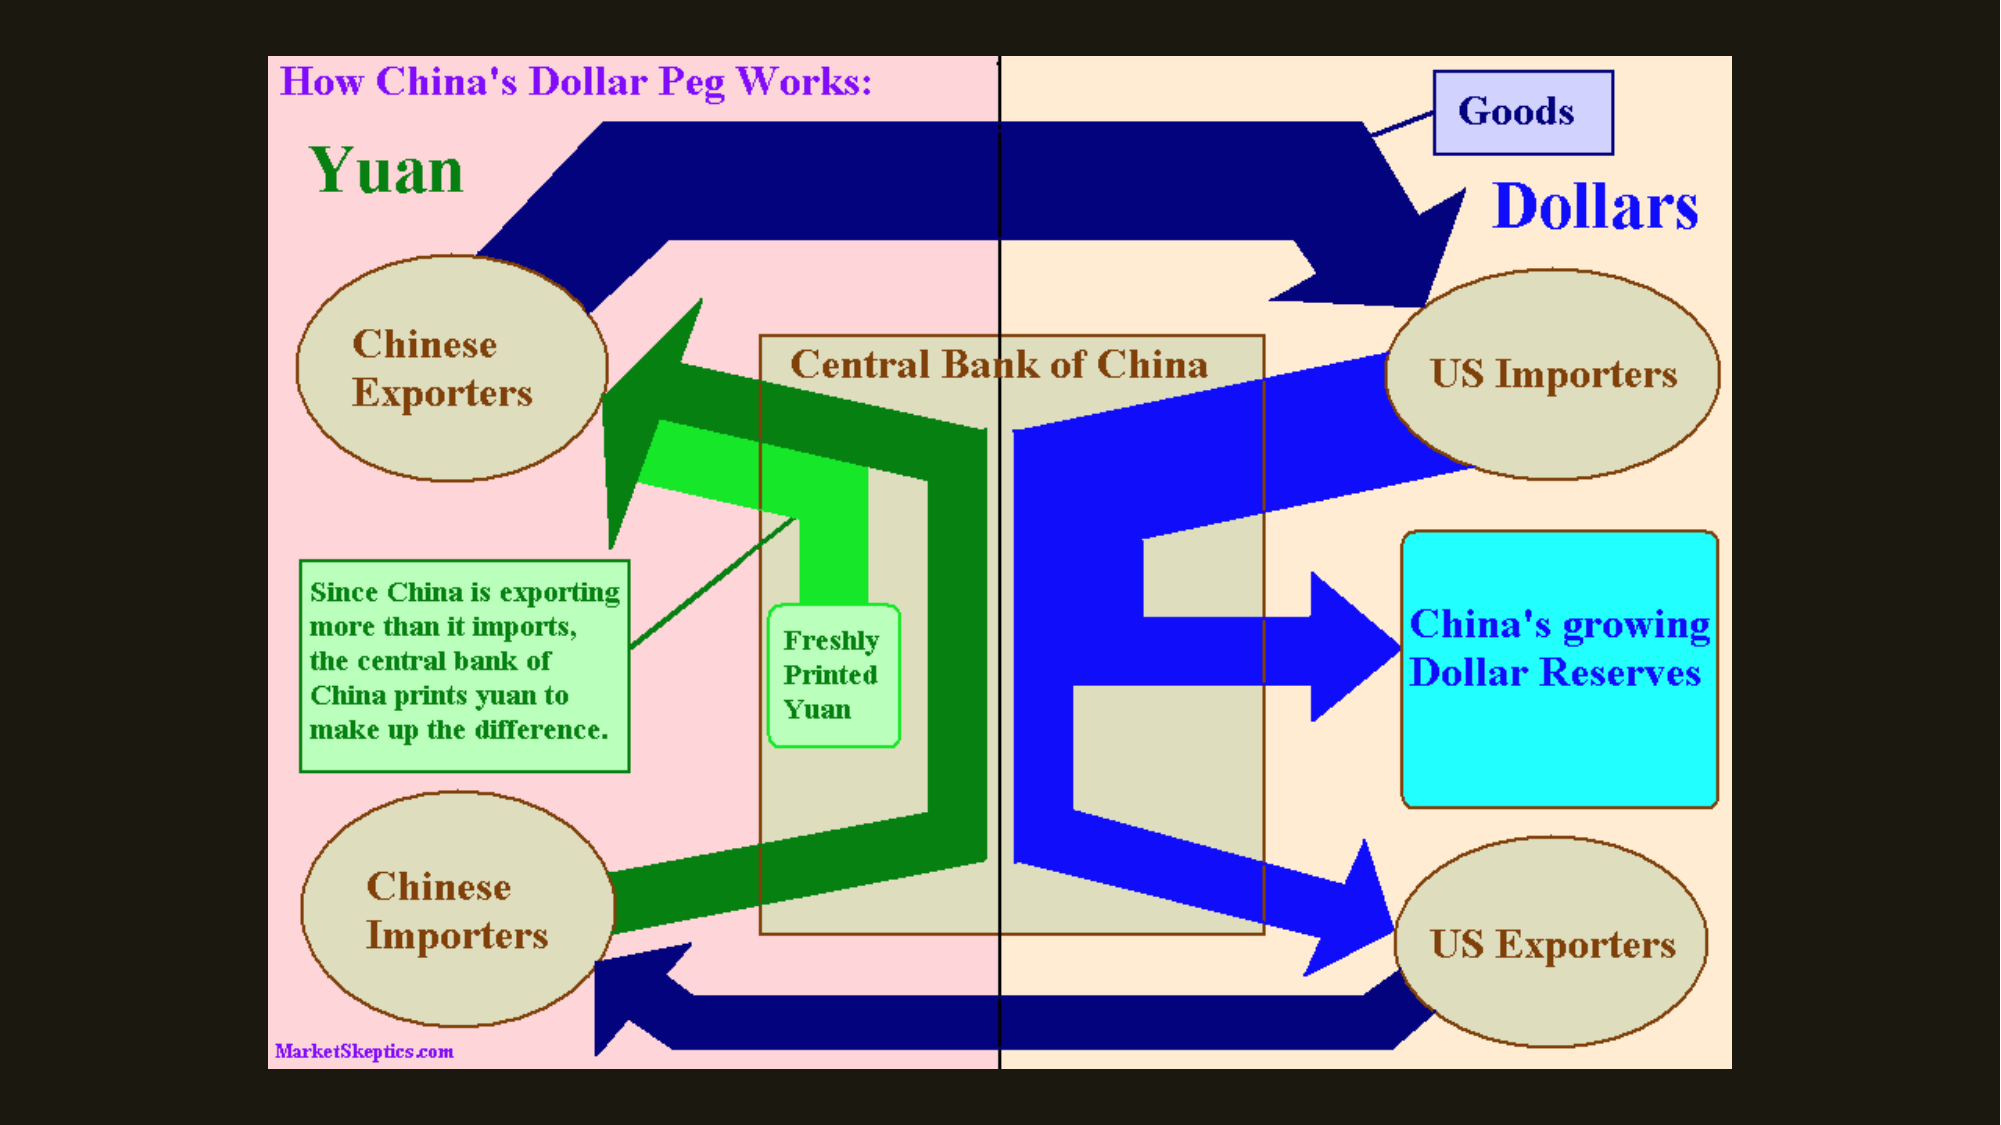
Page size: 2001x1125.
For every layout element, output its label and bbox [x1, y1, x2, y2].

picture [268, 56, 1732, 1069]
